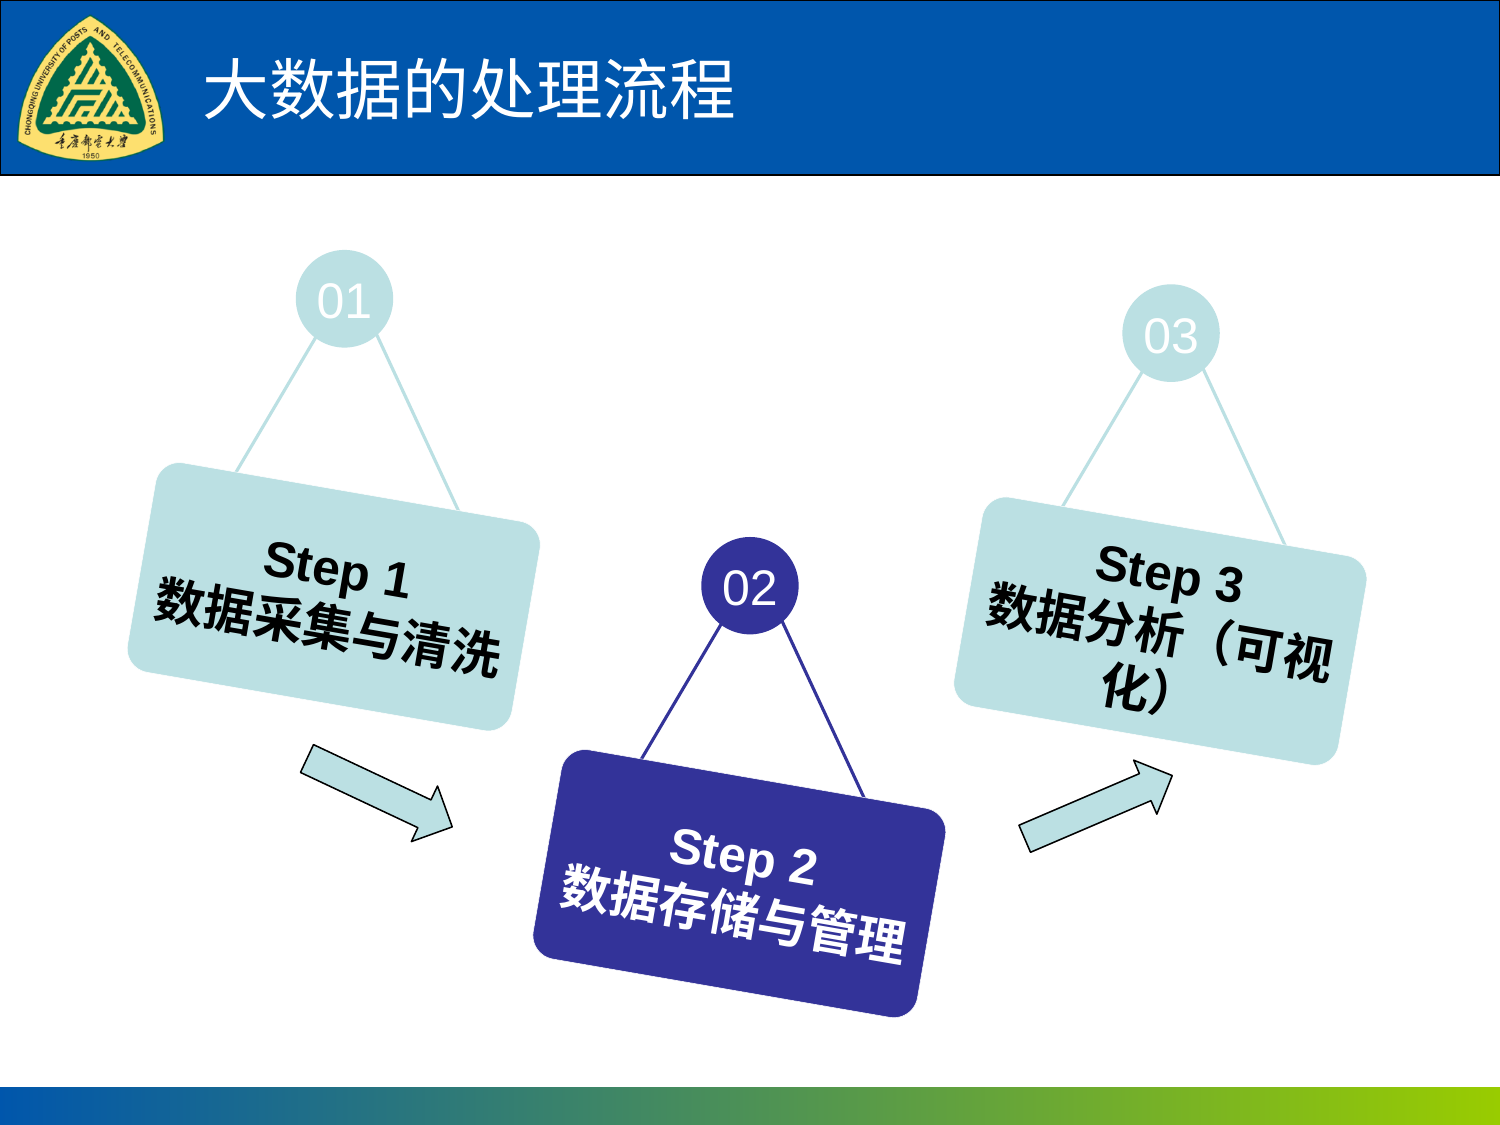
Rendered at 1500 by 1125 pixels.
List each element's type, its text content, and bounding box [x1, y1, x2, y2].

title 大数据的处理流程 [187, 12, 1500, 163]
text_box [138, 249, 530, 704]
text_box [965, 284, 1356, 738]
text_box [544, 536, 935, 991]
text_box [1018, 760, 1173, 853]
picture [13, 12, 167, 163]
text_box [300, 744, 453, 842]
